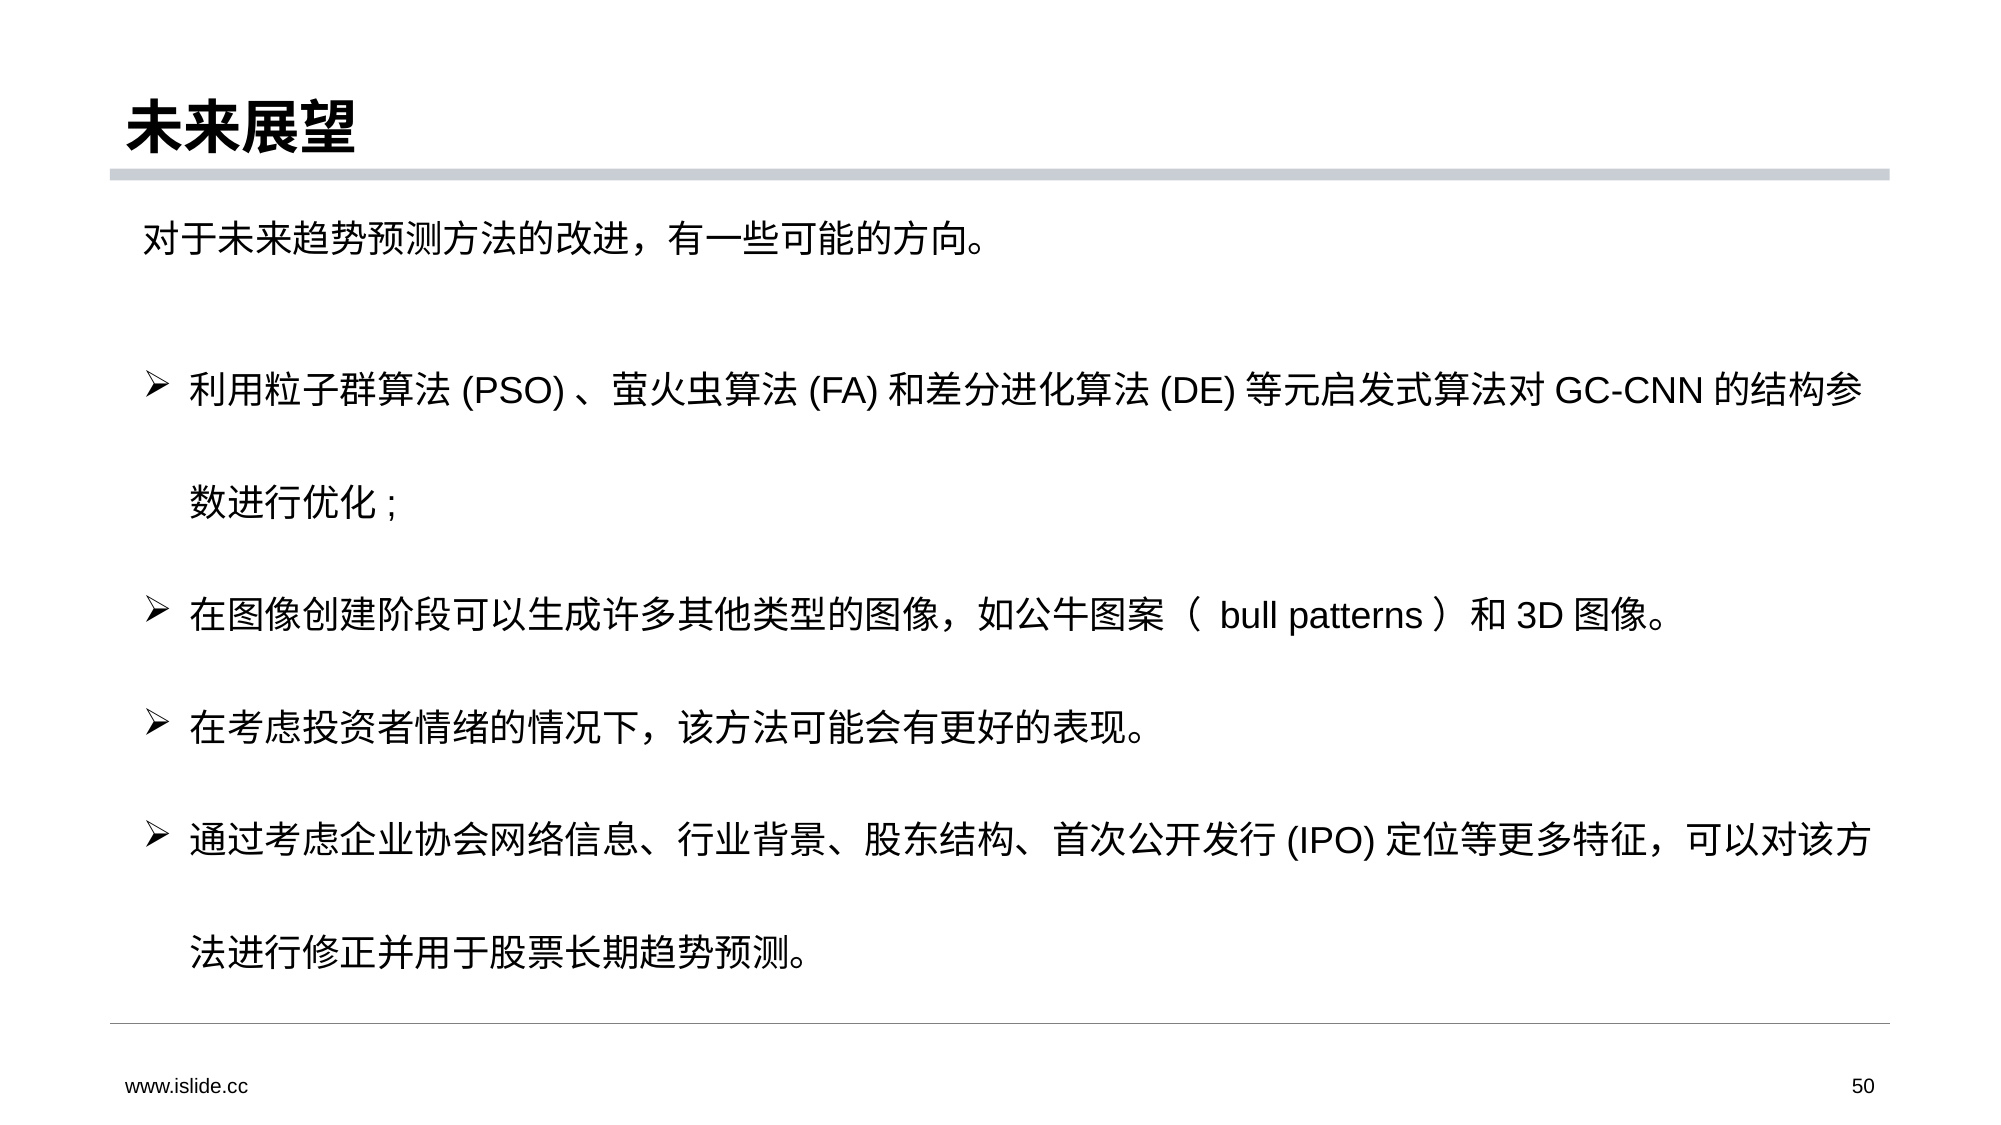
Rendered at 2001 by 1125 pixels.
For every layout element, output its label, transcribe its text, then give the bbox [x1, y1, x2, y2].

title 未来展望 [109, 0, 1890, 169]
footer www.islide.cc [109, 1068, 790, 1103]
text_box 对于未来趋势预测方法的改进，有一些可能的方向。 [128, 208, 1129, 268]
slide_number 50 [1412, 1068, 1890, 1103]
text_box 利用粒子群算法(PSO)、萤火虫算法(FA)和差分进化算法(DE)等元启发式算法对GC-CNN的结构参数进行优化; 在图像创建阶段可以生成许多其他类型的图像，如公牛图案（ bull patterns）和3D图像。 在考虑投资者情绪的情况下，该方法可能会有更好的表现。 通过考虑企业协会网络信息、行业背景、股东结构、首次公开发行(IPO)定位等更多特征，可以对该方法进行修正并用于股票长期趋势预测。 [128, 291, 1890, 982]
